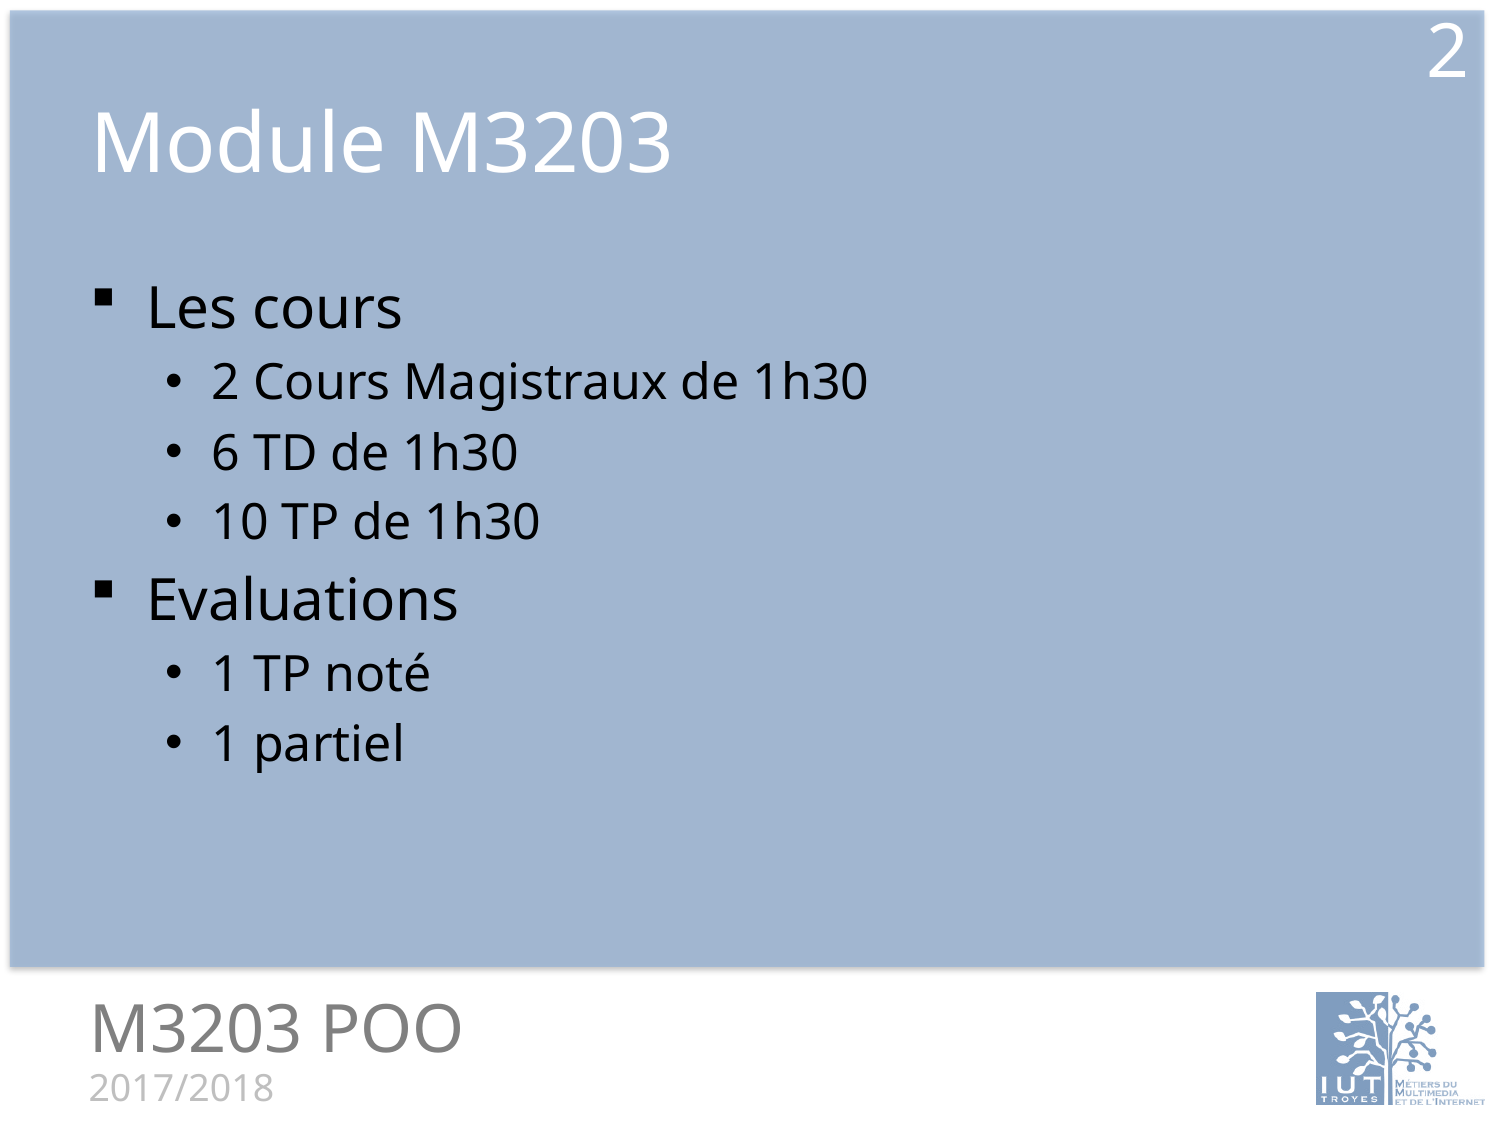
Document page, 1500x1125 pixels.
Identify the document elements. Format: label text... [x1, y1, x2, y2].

slide_number 2 [1293, 10, 1485, 97]
title Module M3203 [75, 45, 1425, 233]
list Les cours 2 Cours Magistraux de 1h30 6 TD de 1h30 10 TP de 1h30 Evaluations 1 TP noté 1 partiel [75, 262, 1425, 948]
